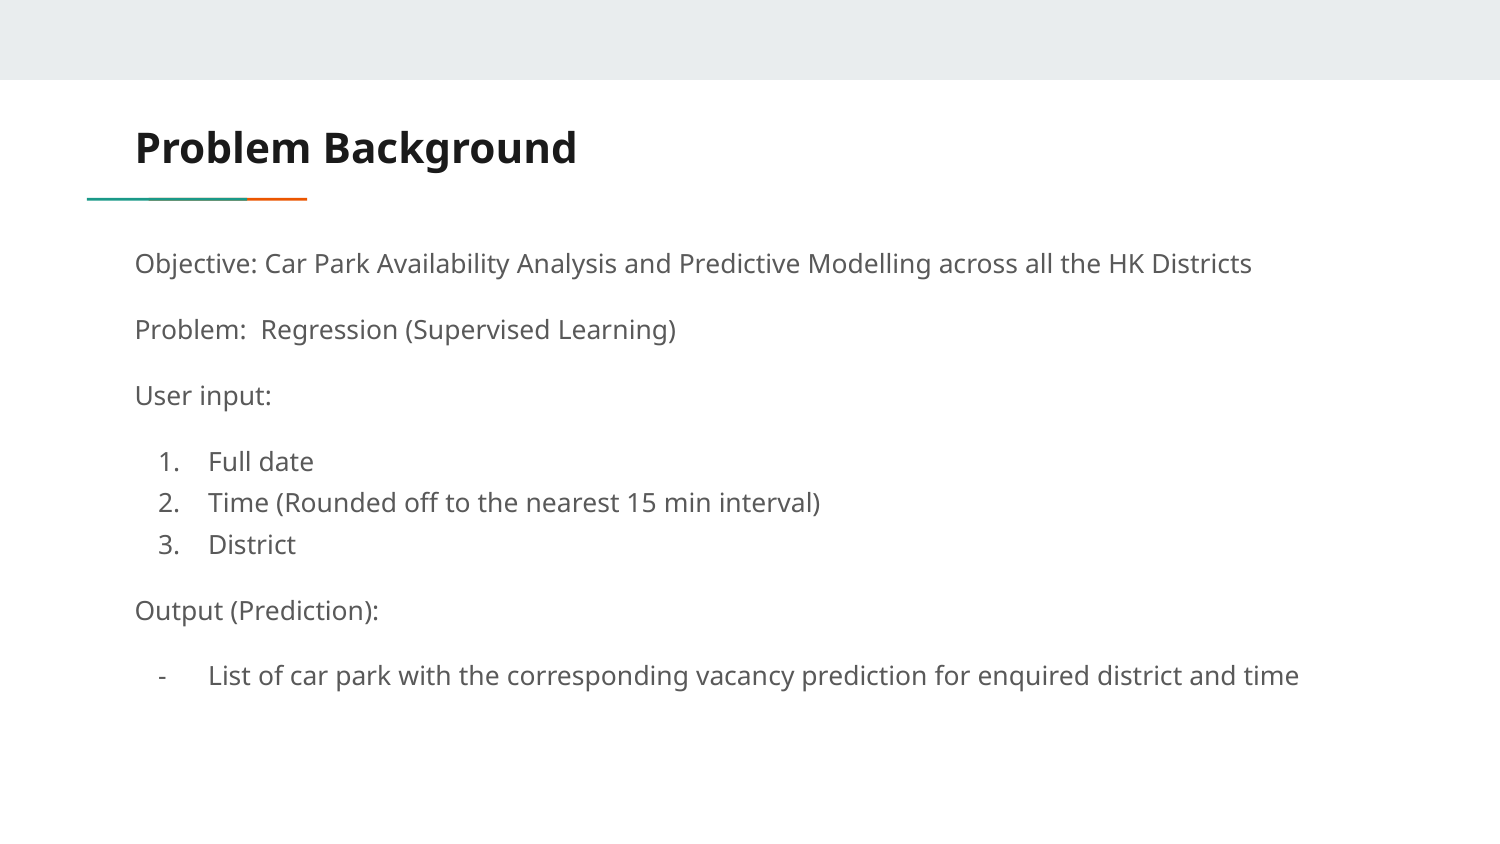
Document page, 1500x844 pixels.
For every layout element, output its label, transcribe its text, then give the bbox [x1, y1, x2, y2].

list Objective: Car Park Availability Analysis and Predictive Modelling across all the HK Districts Problem: Regression (Supervised Learning) User input: Full date Time (Rounded off to the nearest 15 min interval) District Output (Prediction): List of car park with the corresponding vacancy prediction for enquired district and time [119, 225, 1381, 712]
title Problem Background [119, 103, 1381, 192]
